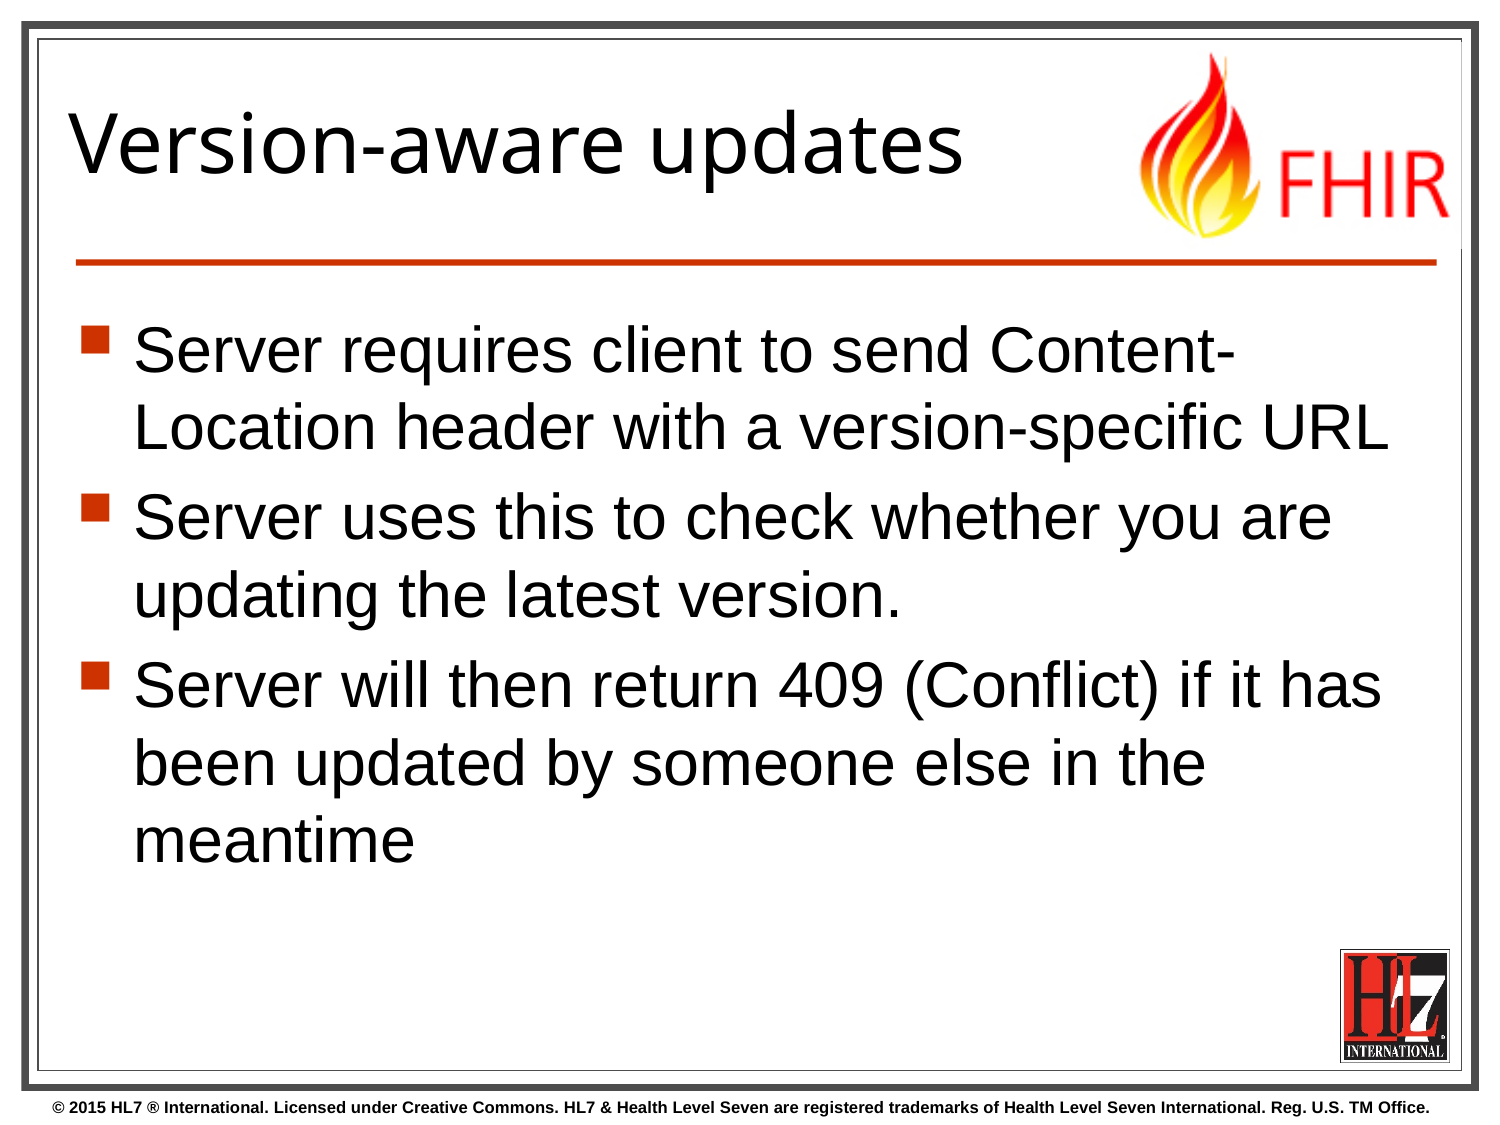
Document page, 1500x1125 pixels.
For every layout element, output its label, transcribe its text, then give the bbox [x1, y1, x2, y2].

picture [1128, 42, 1462, 249]
title Version-aware updates [53, 54, 1128, 244]
picture [1340, 949, 1450, 1063]
list Server requires client to send Content-Location header with a version-specific URL Server uses this to check whether you are updating the latest version. Server will then return 409 (Conflict) if it has been updated by someone else in the meantime [62, 299, 1438, 1035]
